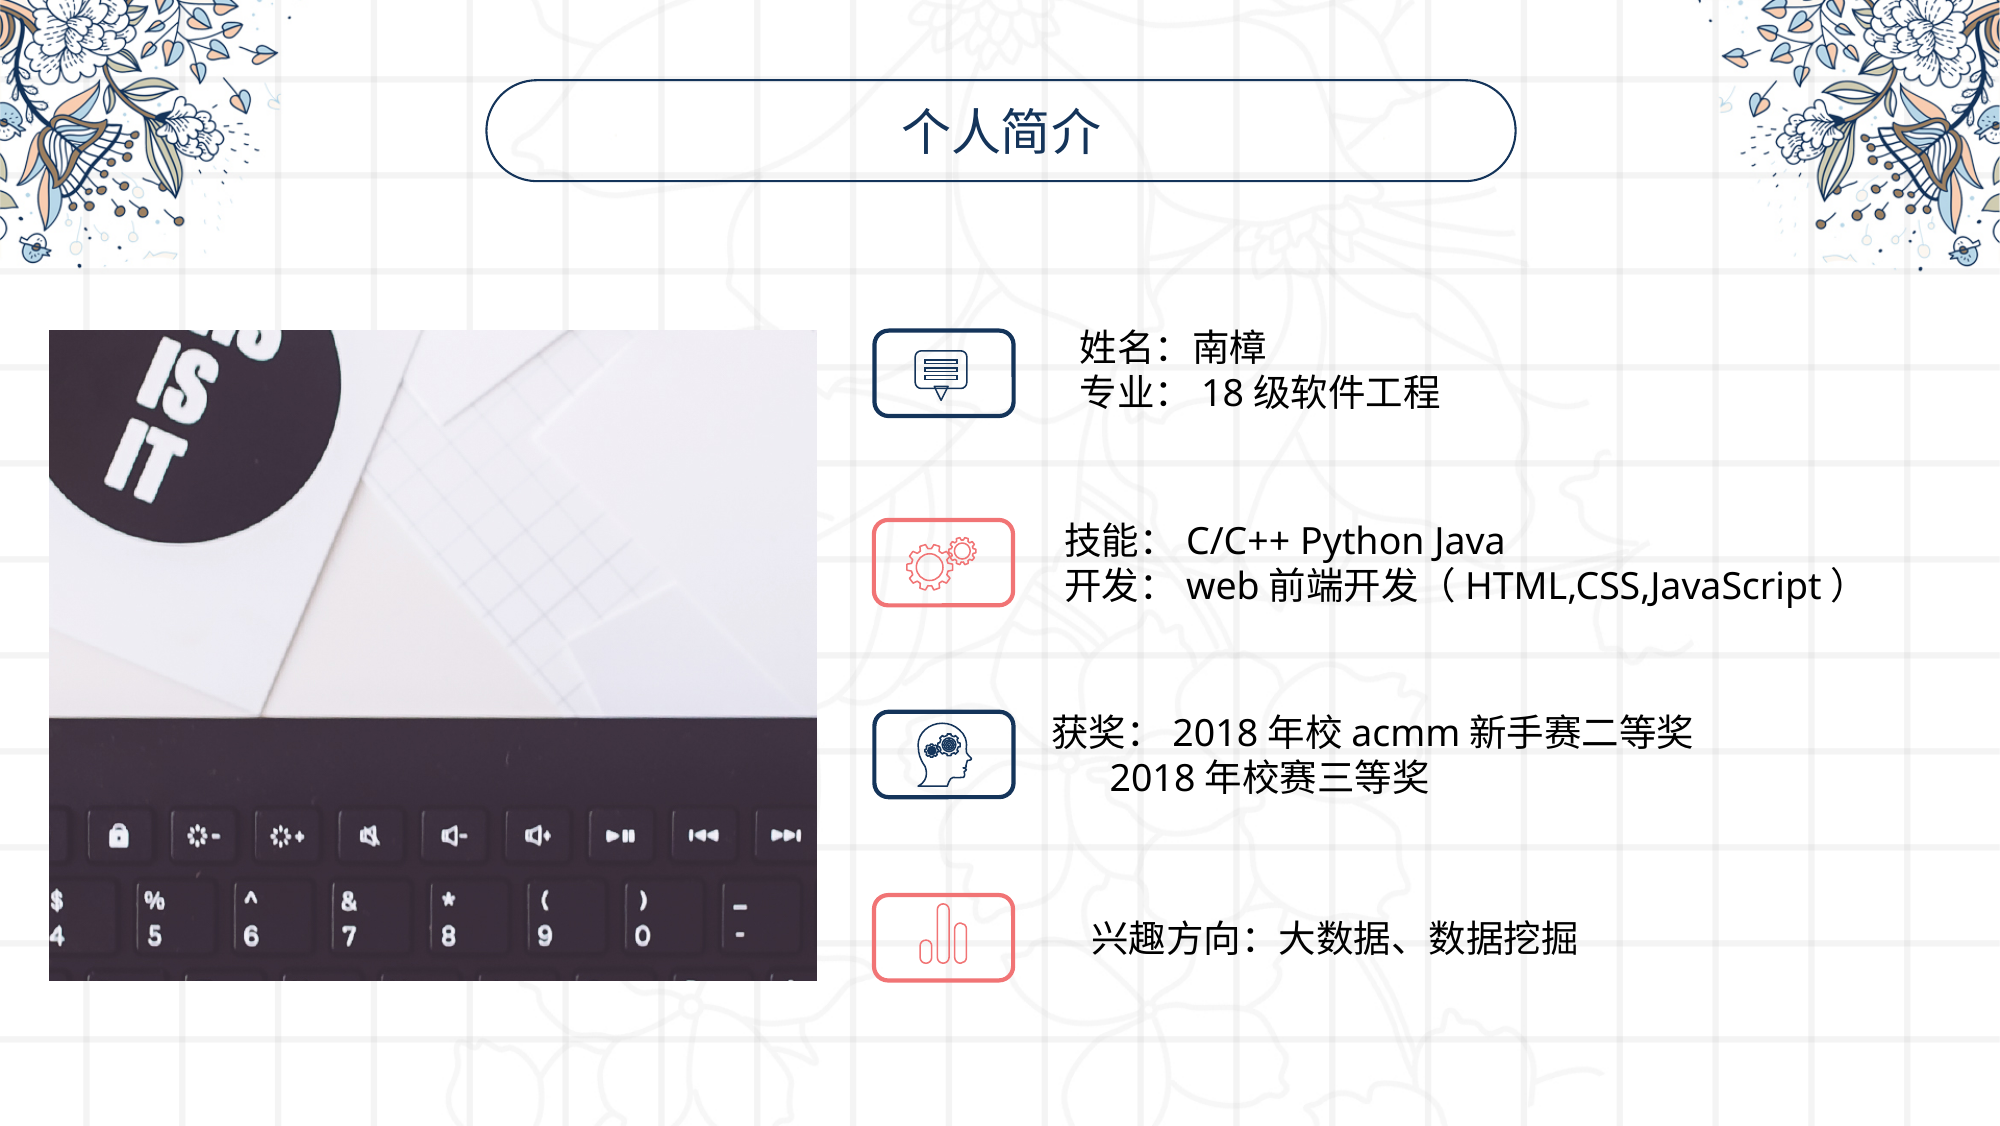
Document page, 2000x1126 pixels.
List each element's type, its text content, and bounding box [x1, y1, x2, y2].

text_box 技能：C/C++ Python Java 开发：web前端开发（HTML,CSS,JavaScript） [1049, 509, 1884, 615]
text_box 姓名：南樟 专业：18级软件工程 [1065, 316, 1456, 422]
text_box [906, 537, 976, 591]
text_box [872, 328, 1016, 419]
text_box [917, 722, 975, 787]
picture [0, 0, 2000, 1126]
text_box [428, 79, 1574, 182]
text_box 获奖：2018年校acmm新手赛二等奖 2018年校赛三等奖 [1036, 701, 1710, 807]
text_box [871, 892, 1016, 983]
text_box 兴趣方向：大数据、数据挖掘 [1076, 907, 1594, 968]
text_box [871, 517, 1016, 608]
text_box [872, 709, 1016, 800]
text_box [47, 328, 819, 982]
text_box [919, 903, 967, 964]
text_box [914, 350, 968, 401]
